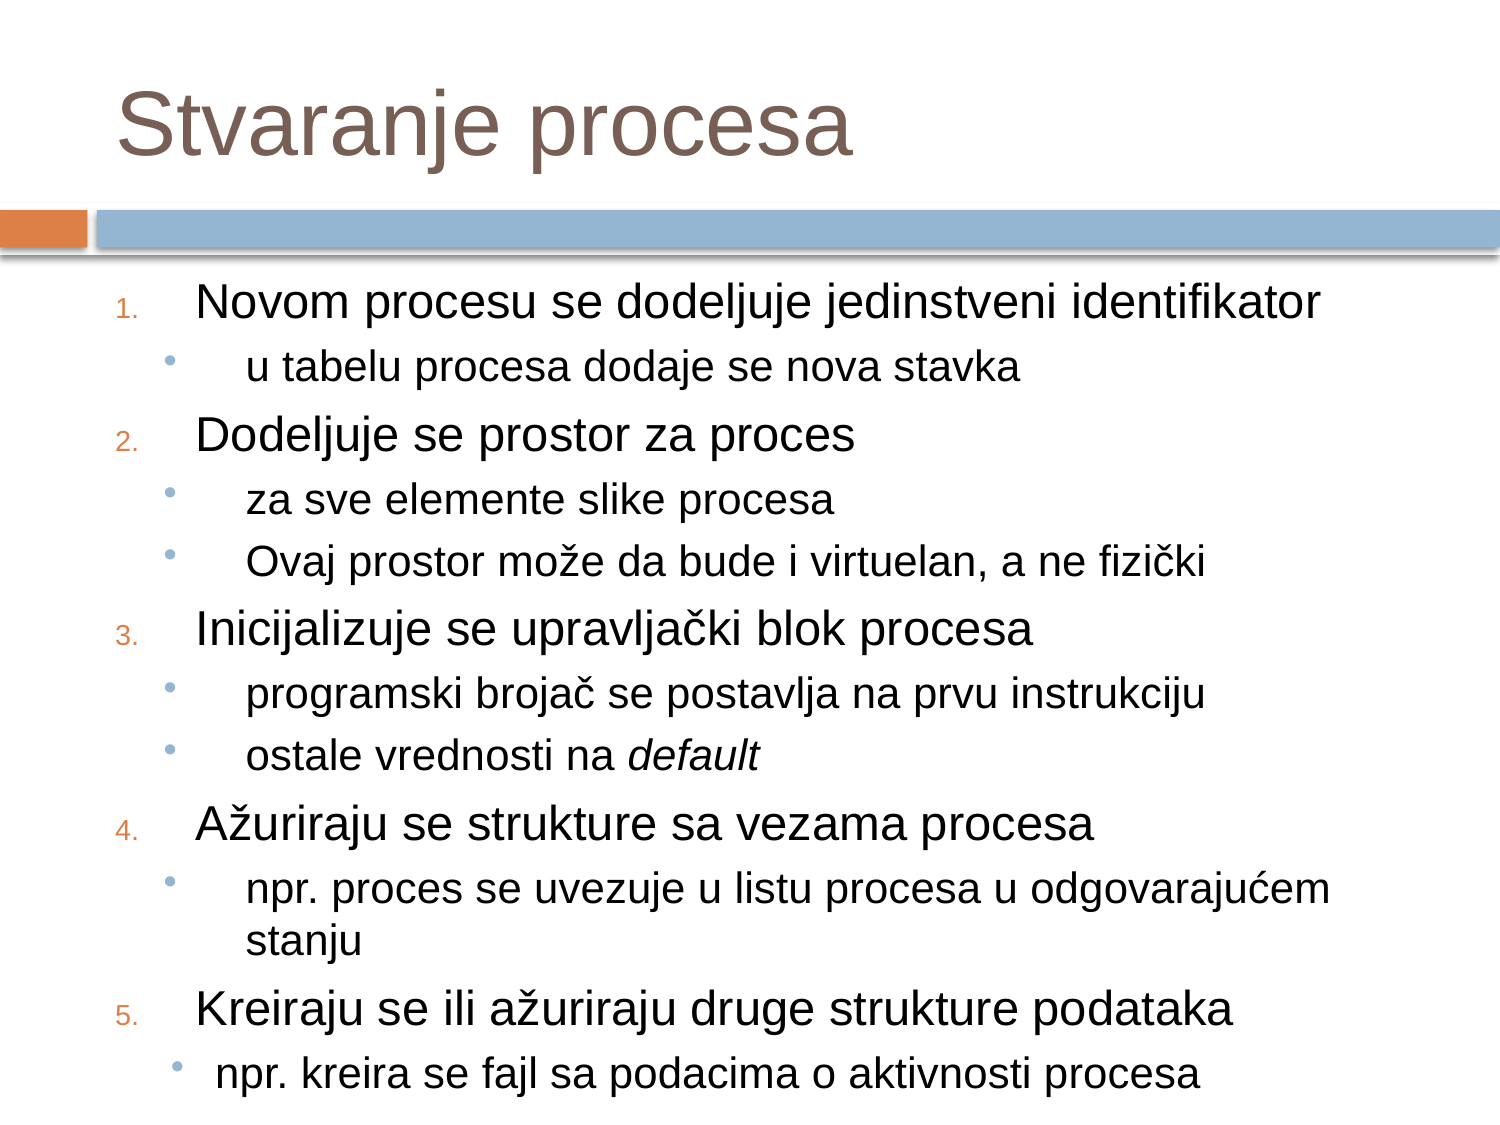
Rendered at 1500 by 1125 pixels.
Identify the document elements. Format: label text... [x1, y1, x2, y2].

title Stvaranje procesa [100, 37, 1438, 200]
list Novom procesu se dodeljuje jedinstveni identifikator u tabelu procesa dodaje se nova stavka Dodeljuje se prostor za proces za sve elemente slike procesa Ovaj prostor može da bude i virtuelan, a ne fizički Inicijalizuje se upravljački blok procesa programski brojač se postavlja na prvu instrukciju ostale vrednosti na default Ažuriraju se strukture sa vezama procesa npr. proces se uvezuje u listu procesa u odgovarajućem stanju Kreiraju se ili ažuriraju druge strukture podataka npr. kreira se fajl sa podacima o aktivnosti procesa [100, 262, 1438, 1113]
